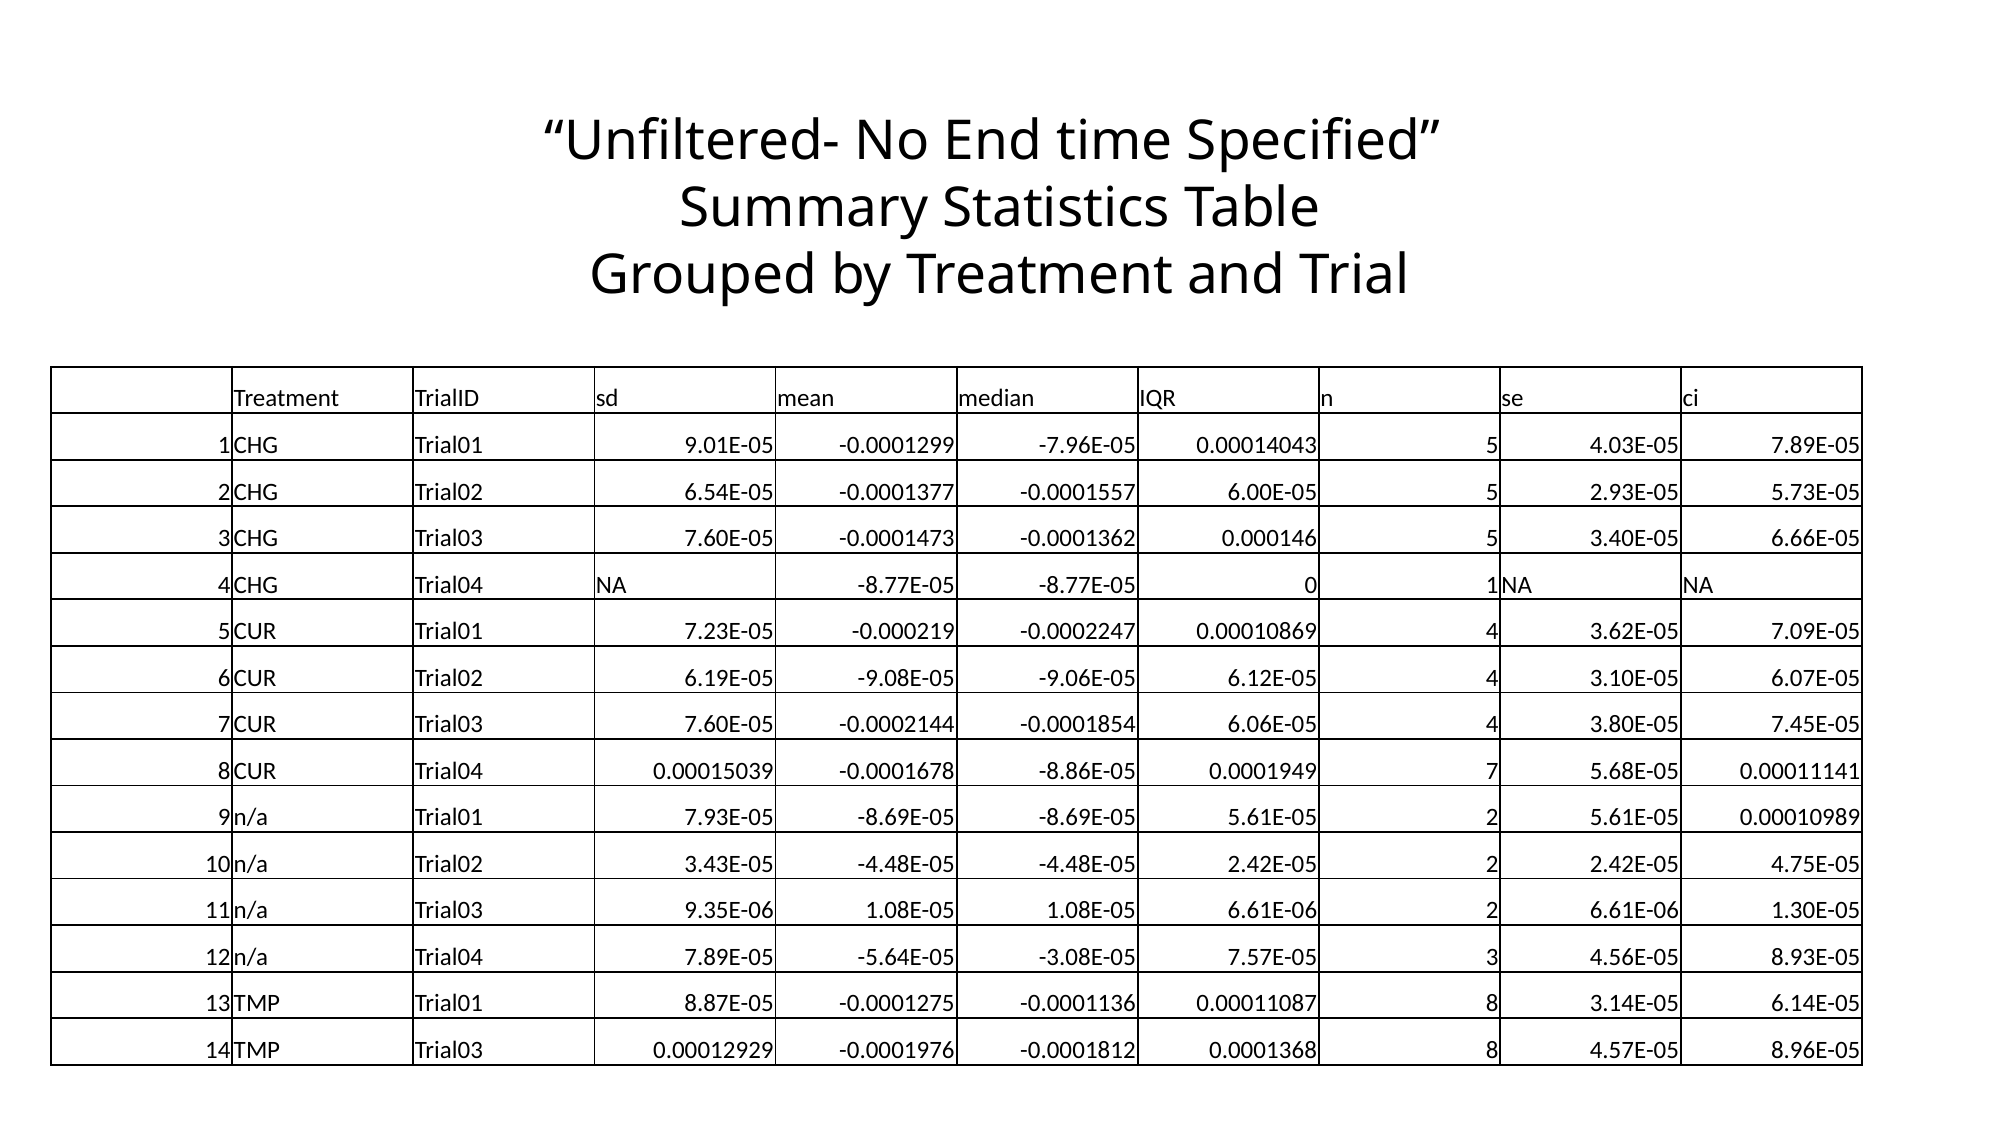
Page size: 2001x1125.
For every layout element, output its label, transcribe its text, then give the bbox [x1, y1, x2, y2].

table_cell 8 [52, 740, 231, 785]
table_cell -0.0001136 [958, 973, 1137, 1017]
table_cell -8.69E-05 [958, 786, 1137, 831]
table_cell 0.00011087 [1139, 973, 1318, 1017]
table_cell 5 [52, 600, 231, 645]
table_cell Trial01 [414, 786, 594, 831]
table_cell Trial04 [414, 554, 594, 598]
table_cell 0 [1139, 554, 1318, 598]
table_cell CUR [233, 647, 412, 692]
table_cell Trial04 [414, 926, 594, 971]
table_cell CUR [233, 740, 412, 785]
table_cell 4.75E-05 [1682, 833, 1861, 878]
table_cell 0.00014043 [1139, 414, 1318, 459]
table_cell 1 [1320, 554, 1499, 598]
table_cell 8.93E-05 [1682, 926, 1861, 971]
table_cell CHG [233, 461, 412, 505]
table_cell 2.42E-05 [1139, 833, 1318, 878]
table_cell 3.43E-05 [595, 833, 775, 878]
table_cell 0.00015039 [595, 740, 775, 785]
title “Unfiltered- No End time Specified” Summary Statistics Table Grouped by Treatment and Trial [137, 97, 1863, 316]
table_cell Trial03 [414, 879, 594, 924]
table_cell 0.00011141 [1682, 740, 1861, 785]
table_cell 3.14E-05 [1501, 973, 1680, 1017]
table_cell 3.62E-05 [1501, 600, 1680, 645]
table_cell -0.0001812 [958, 1019, 1137, 1064]
table_cell 9 [52, 786, 231, 831]
table_cell 7.89E-05 [595, 926, 775, 971]
table_cell 10 [52, 833, 231, 878]
table_cell Trial01 [414, 414, 594, 459]
table_cell -0.0002247 [958, 600, 1137, 645]
table_cell -0.0001854 [958, 693, 1137, 738]
table_cell CHG [233, 414, 412, 459]
table_cell Trial02 [414, 647, 594, 692]
table_cell Trial02 [414, 461, 594, 505]
table_cell 0.00012929 [595, 1019, 775, 1064]
table_cell 4 [1320, 600, 1499, 645]
table_cell 1 [52, 414, 231, 459]
table_cell -3.08E-05 [958, 926, 1137, 971]
table_header n [1320, 368, 1499, 412]
table_cell -8.86E-05 [958, 740, 1137, 785]
table_cell 5 [1320, 461, 1499, 505]
table_cell 7.60E-05 [595, 693, 775, 738]
table_cell 0.0001949 [1139, 740, 1318, 785]
table_cell CUR [233, 693, 412, 738]
table_cell 0.00010989 [1682, 786, 1861, 831]
table_cell -0.0001473 [776, 507, 956, 552]
table_cell 6.00E-05 [1139, 461, 1318, 505]
table_cell 0.00010869 [1139, 600, 1318, 645]
table_cell 9.35E-06 [595, 879, 775, 924]
table_cell -0.0002144 [776, 693, 956, 738]
table_cell 8.96E-05 [1682, 1019, 1861, 1064]
table_cell 13 [52, 973, 231, 1017]
table_header sd [595, 368, 775, 412]
table_cell 7.60E-05 [595, 507, 775, 552]
table_cell 11 [52, 879, 231, 924]
table_cell CHG [233, 507, 412, 552]
table_cell -5.64E-05 [776, 926, 956, 971]
table_cell NA [1682, 554, 1861, 598]
table_cell 7.57E-05 [1139, 926, 1318, 971]
table_cell 6.54E-05 [595, 461, 775, 505]
table_cell 2.42E-05 [1501, 833, 1680, 878]
table_cell 4.56E-05 [1501, 926, 1680, 971]
table_cell CHG [233, 554, 412, 598]
table_cell 7.23E-05 [595, 600, 775, 645]
table_cell -0.0001678 [776, 740, 956, 785]
table_cell 6.66E-05 [1682, 507, 1861, 552]
table_cell Trial03 [414, 507, 594, 552]
table_cell -4.48E-05 [776, 833, 956, 878]
table_cell TMP [233, 1019, 412, 1064]
table_cell 1.08E-05 [958, 879, 1137, 924]
table_header mean [776, 368, 956, 412]
table_cell 5.73E-05 [1682, 461, 1861, 505]
table_cell 8.87E-05 [595, 973, 775, 1017]
table_cell -8.77E-05 [776, 554, 956, 598]
table_cell TMP [233, 973, 412, 1017]
table_cell Trial03 [414, 693, 594, 738]
table_cell -0.0001557 [958, 461, 1137, 505]
table_cell 6.14E-05 [1682, 973, 1861, 1017]
table_cell 4 [52, 554, 231, 598]
table_cell 6.12E-05 [1139, 647, 1318, 692]
table_cell 12 [52, 926, 231, 971]
table_header ci [1682, 368, 1861, 412]
table_cell 0.0001368 [1139, 1019, 1318, 1064]
table_cell 2 [1320, 786, 1499, 831]
table_cell n/a [233, 786, 412, 831]
table_cell NA [1501, 554, 1680, 598]
table_cell NA [595, 554, 775, 598]
table_cell 6.06E-05 [1139, 693, 1318, 738]
table_cell -8.69E-05 [776, 786, 956, 831]
table_cell -0.0001362 [958, 507, 1137, 552]
table_cell 6.07E-05 [1682, 647, 1861, 692]
table_cell 5 [1320, 507, 1499, 552]
table_cell 6.19E-05 [595, 647, 775, 692]
table_cell 4.03E-05 [1501, 414, 1680, 459]
table_cell 3.80E-05 [1501, 693, 1680, 738]
table_header IQR [1139, 368, 1318, 412]
table_cell Trial03 [414, 1019, 594, 1064]
table_cell 6 [52, 647, 231, 692]
table_header Treatment [233, 368, 412, 412]
table_cell 3.40E-05 [1501, 507, 1680, 552]
table_cell CUR [233, 600, 412, 645]
table_cell -8.77E-05 [958, 554, 1137, 598]
table_cell 3 [1320, 926, 1499, 971]
table_cell 9.01E-05 [595, 414, 775, 459]
table_cell 1.08E-05 [776, 879, 956, 924]
table_cell 5.61E-05 [1501, 786, 1680, 831]
table_cell 8 [1320, 1019, 1499, 1064]
table_cell 2 [1320, 833, 1499, 878]
table_cell 6.61E-06 [1501, 879, 1680, 924]
table_cell 4 [1320, 647, 1499, 692]
table_cell -0.0001275 [776, 973, 956, 1017]
table_cell Trial04 [414, 740, 594, 785]
table_cell 7 [52, 693, 231, 738]
table_cell -0.0001976 [776, 1019, 956, 1064]
table_cell 7.09E-05 [1682, 600, 1861, 645]
table_cell 8 [1320, 973, 1499, 1017]
table_cell -7.96E-05 [958, 414, 1137, 459]
table_cell 2 [1320, 879, 1499, 924]
table_cell 3 [52, 507, 231, 552]
table_header [52, 368, 231, 412]
table_cell 5.68E-05 [1501, 740, 1680, 785]
table_cell -0.0001299 [776, 414, 956, 459]
table_cell 5.61E-05 [1139, 786, 1318, 831]
table_cell 4 [1320, 693, 1499, 738]
table_cell 7.45E-05 [1682, 693, 1861, 738]
table_cell Trial01 [414, 600, 594, 645]
table_cell 0.000146 [1139, 507, 1318, 552]
table_cell -9.06E-05 [958, 647, 1137, 692]
table_header median [958, 368, 1137, 412]
table_cell Trial02 [414, 833, 594, 878]
table_cell -9.08E-05 [776, 647, 956, 692]
table_cell -0.000219 [776, 600, 956, 645]
table_cell 1.30E-05 [1682, 879, 1861, 924]
table_cell 6.61E-06 [1139, 879, 1318, 924]
table_header TrialID [414, 368, 594, 412]
table_cell 7 [1320, 740, 1499, 785]
table_cell 2.93E-05 [1501, 461, 1680, 505]
table_cell n/a [233, 879, 412, 924]
table_cell 4.57E-05 [1501, 1019, 1680, 1064]
table_cell -0.0001377 [776, 461, 956, 505]
table_cell 7.93E-05 [595, 786, 775, 831]
table_cell n/a [233, 833, 412, 878]
table_cell 2 [52, 461, 231, 505]
table_cell -4.48E-05 [958, 833, 1137, 878]
table_cell 14 [52, 1019, 231, 1064]
table_cell Trial01 [414, 973, 594, 1017]
table_cell 3.10E-05 [1501, 647, 1680, 692]
table_header se [1501, 368, 1680, 412]
table_cell 7.89E-05 [1682, 414, 1861, 459]
table_cell n/a [233, 926, 412, 971]
table_cell 5 [1320, 414, 1499, 459]
